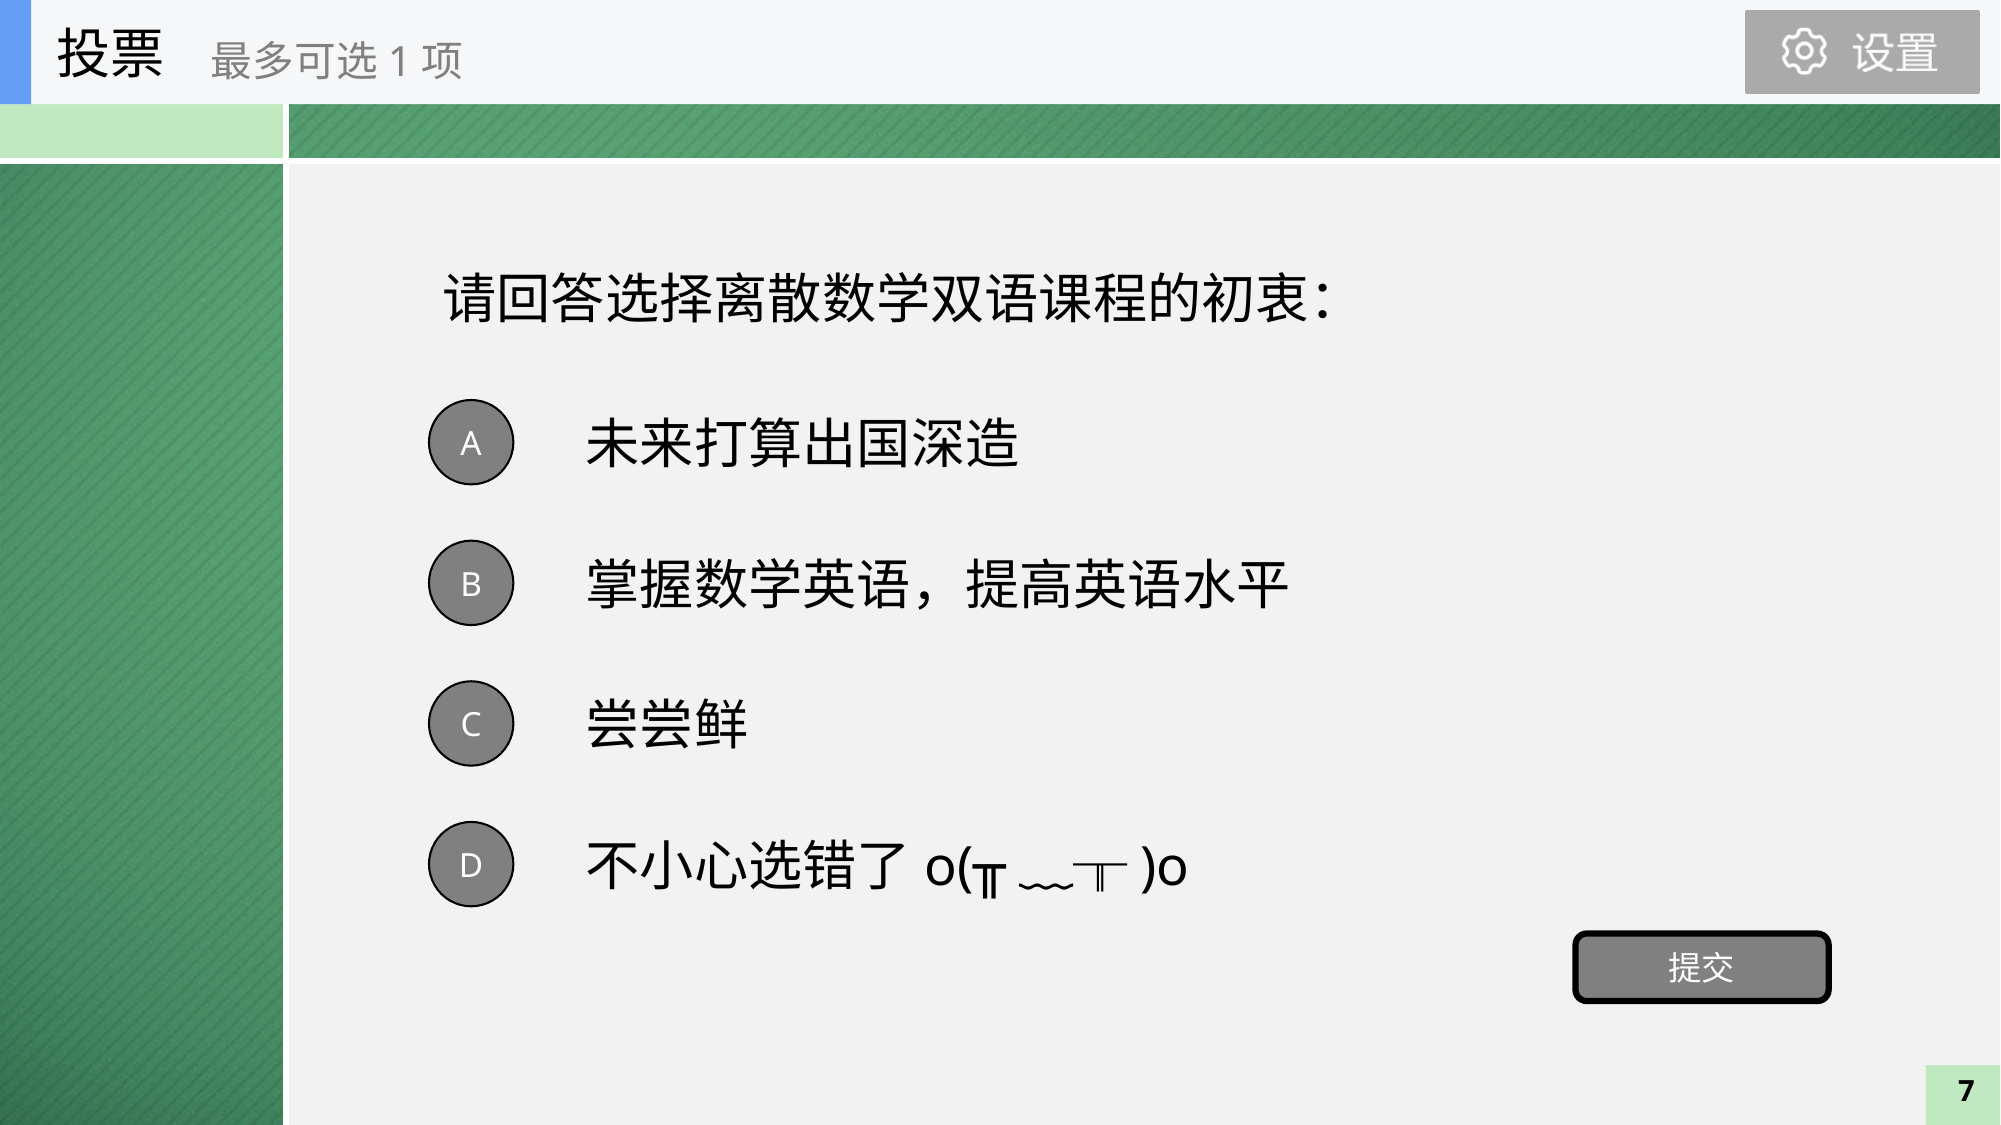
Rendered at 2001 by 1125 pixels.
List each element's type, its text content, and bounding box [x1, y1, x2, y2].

picture [0, 164, 283, 1125]
text_box 尝尝鲜 [571, 670, 1972, 777]
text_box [0, 0, 2000, 105]
picture [289, 105, 2000, 158]
text_box D [427, 820, 515, 908]
text_box A [427, 398, 515, 486]
text_box 请回答选择离散数学双语课程的初衷： [427, 121, 2000, 473]
text_box B [427, 539, 515, 627]
slide_number 7 [1925, 1065, 2000, 1125]
text_box 未来打算出国深造 [571, 389, 1972, 495]
text_box 掌握数学英语，提高英语水平 [571, 530, 1972, 636]
text_box 不小心选错了o(╥﹏╥)o [571, 811, 1972, 917]
picture [1745, 10, 1980, 94]
text_box C [427, 680, 515, 767]
text_box 提交 [1574, 932, 1830, 1003]
